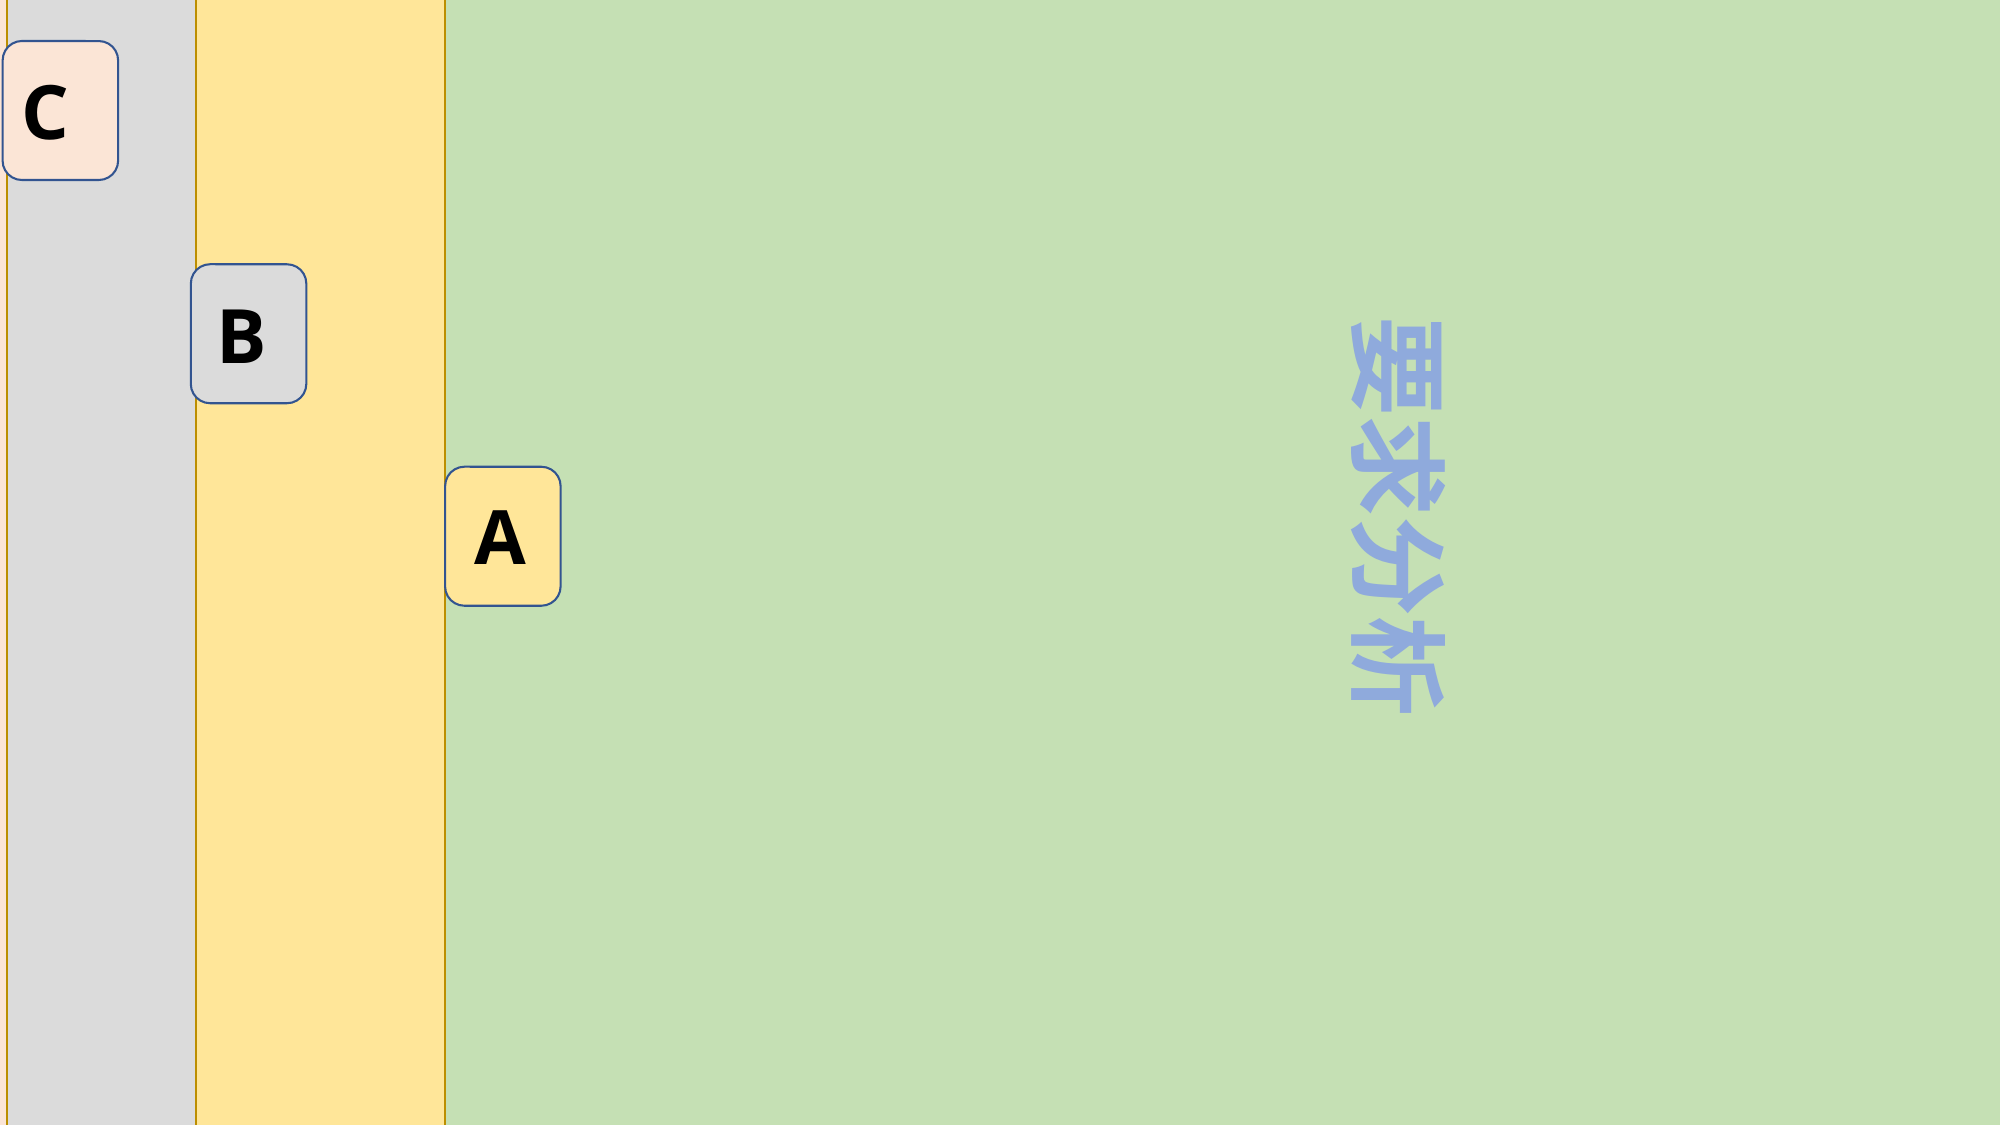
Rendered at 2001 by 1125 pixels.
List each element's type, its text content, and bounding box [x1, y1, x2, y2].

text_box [307, 0, 561, 1125]
text_box 要求分析 [1316, 301, 1469, 889]
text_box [0, 0, 119, 1125]
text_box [119, 0, 307, 1125]
